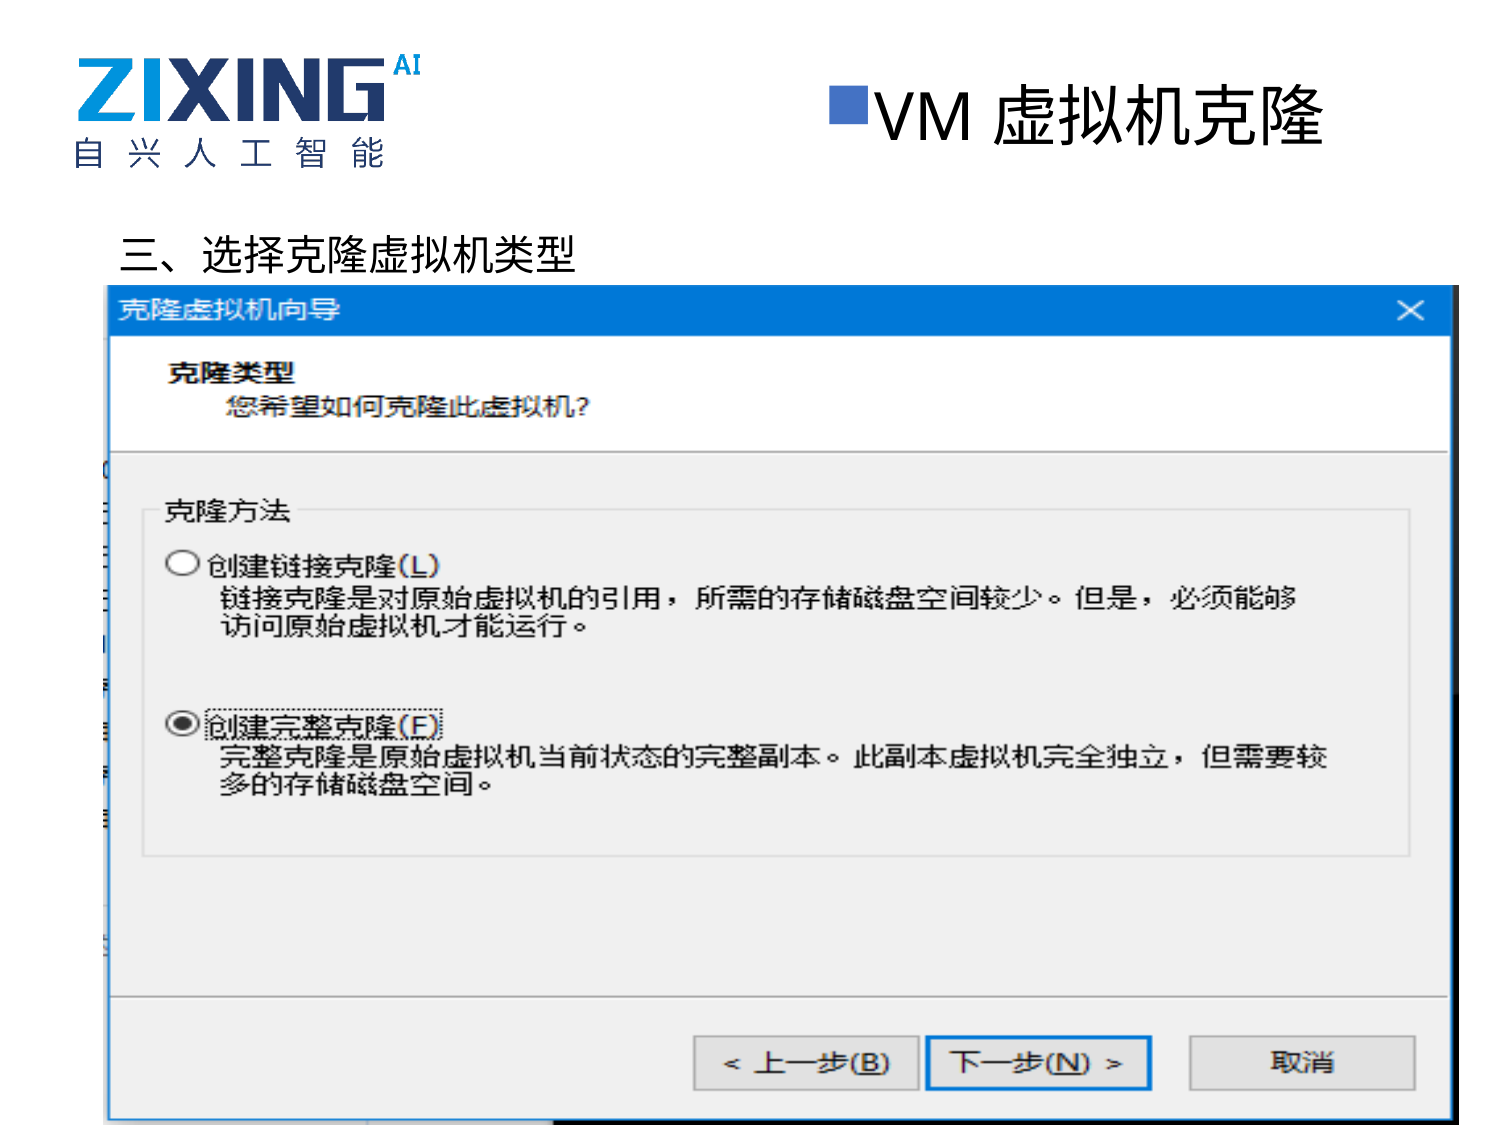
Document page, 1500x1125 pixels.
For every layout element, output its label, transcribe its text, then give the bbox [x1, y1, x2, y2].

picture [76, 54, 420, 168]
text_box 三、选择克隆虚拟机类型 [103, 196, 1459, 285]
text_box VM虚拟机克隆 [808, 66, 1500, 161]
picture [103, 285, 1459, 1125]
